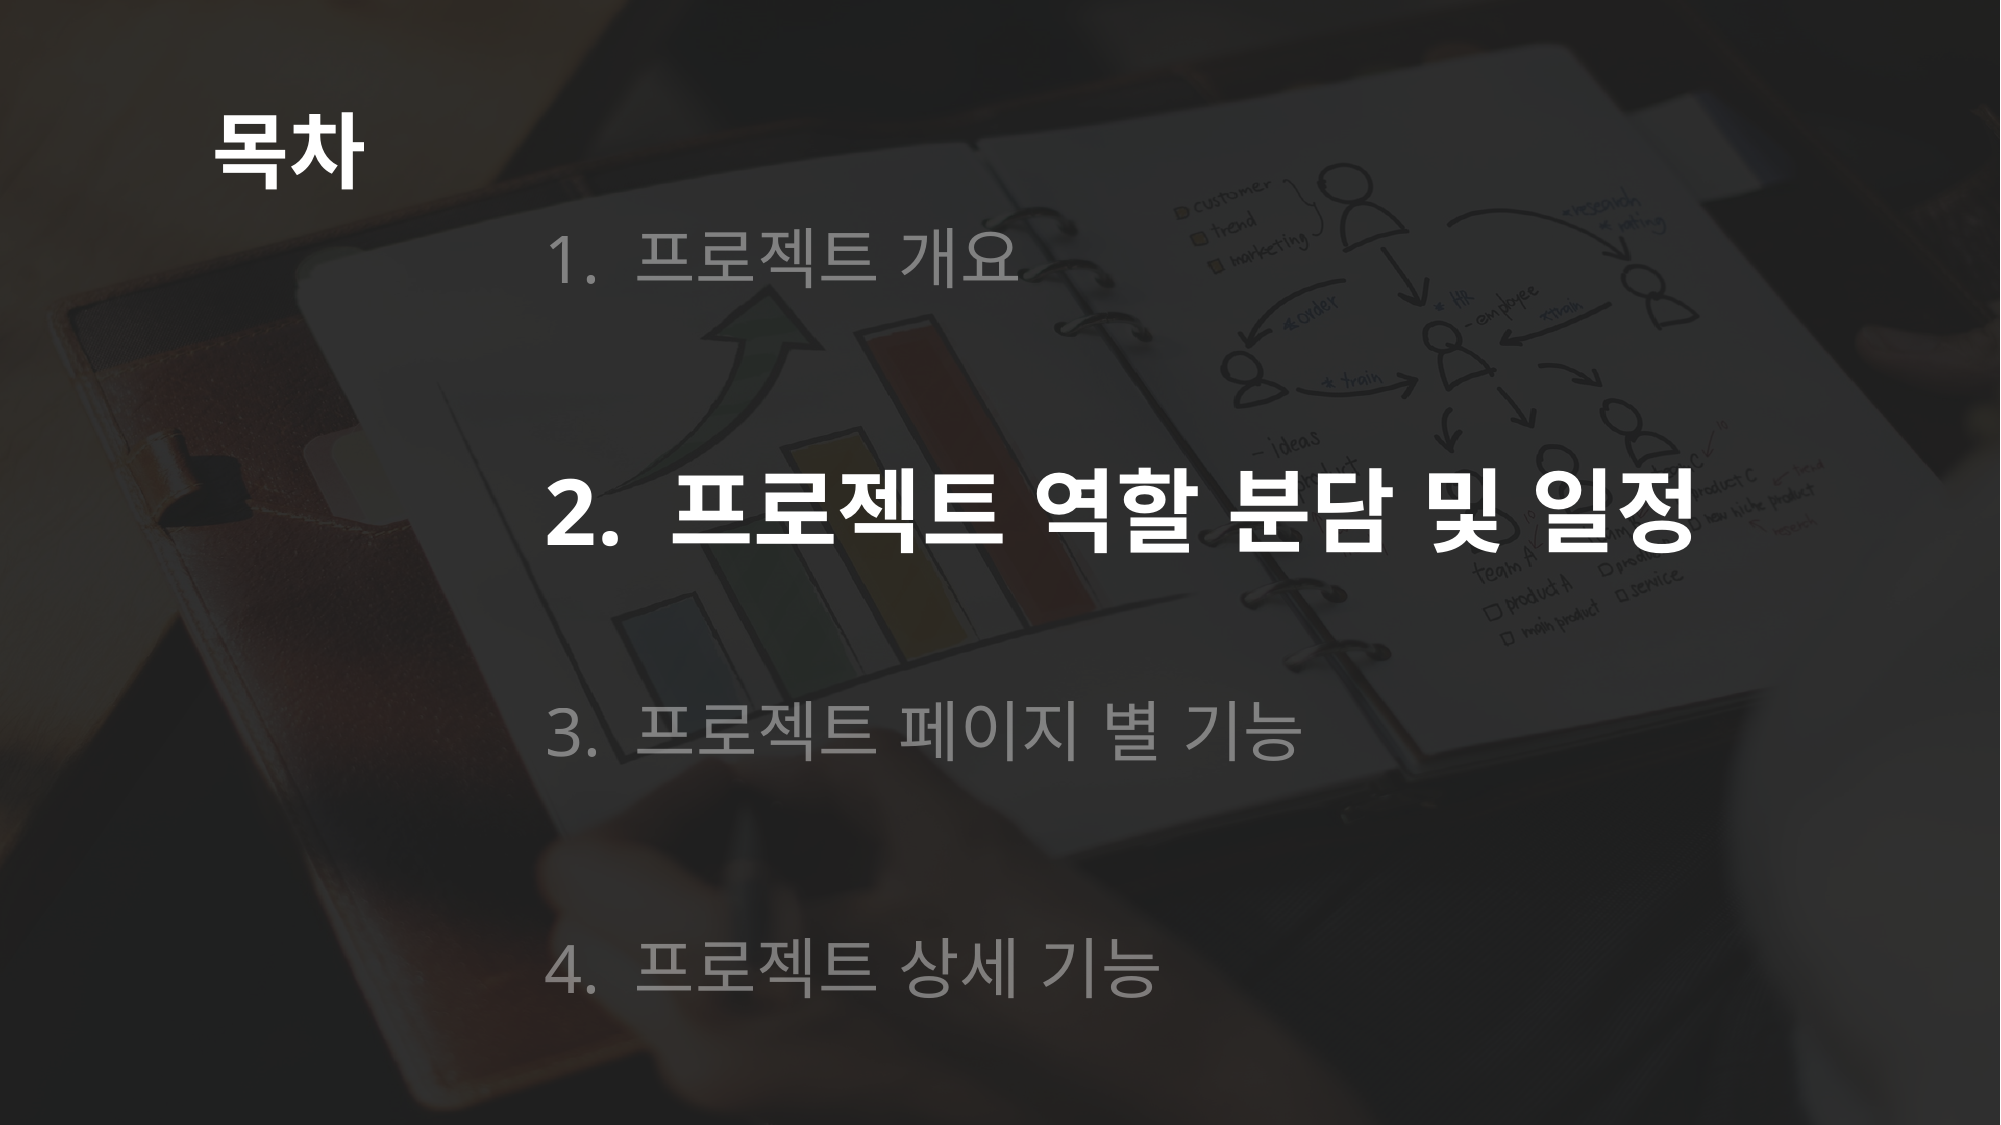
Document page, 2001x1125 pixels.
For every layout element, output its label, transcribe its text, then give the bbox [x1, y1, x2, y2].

text_box 2. 프로젝트 역할 분담 및 일정 [529, 445, 1768, 571]
text_box 3. 프로젝트 페이지 별 기능 [530, 682, 1498, 778]
text_box 목차 [174, 91, 405, 207]
text_box 4. 프로젝트 상세 기능 [529, 919, 1246, 1015]
text_box 1. 프로젝트 개요 [529, 209, 1331, 305]
